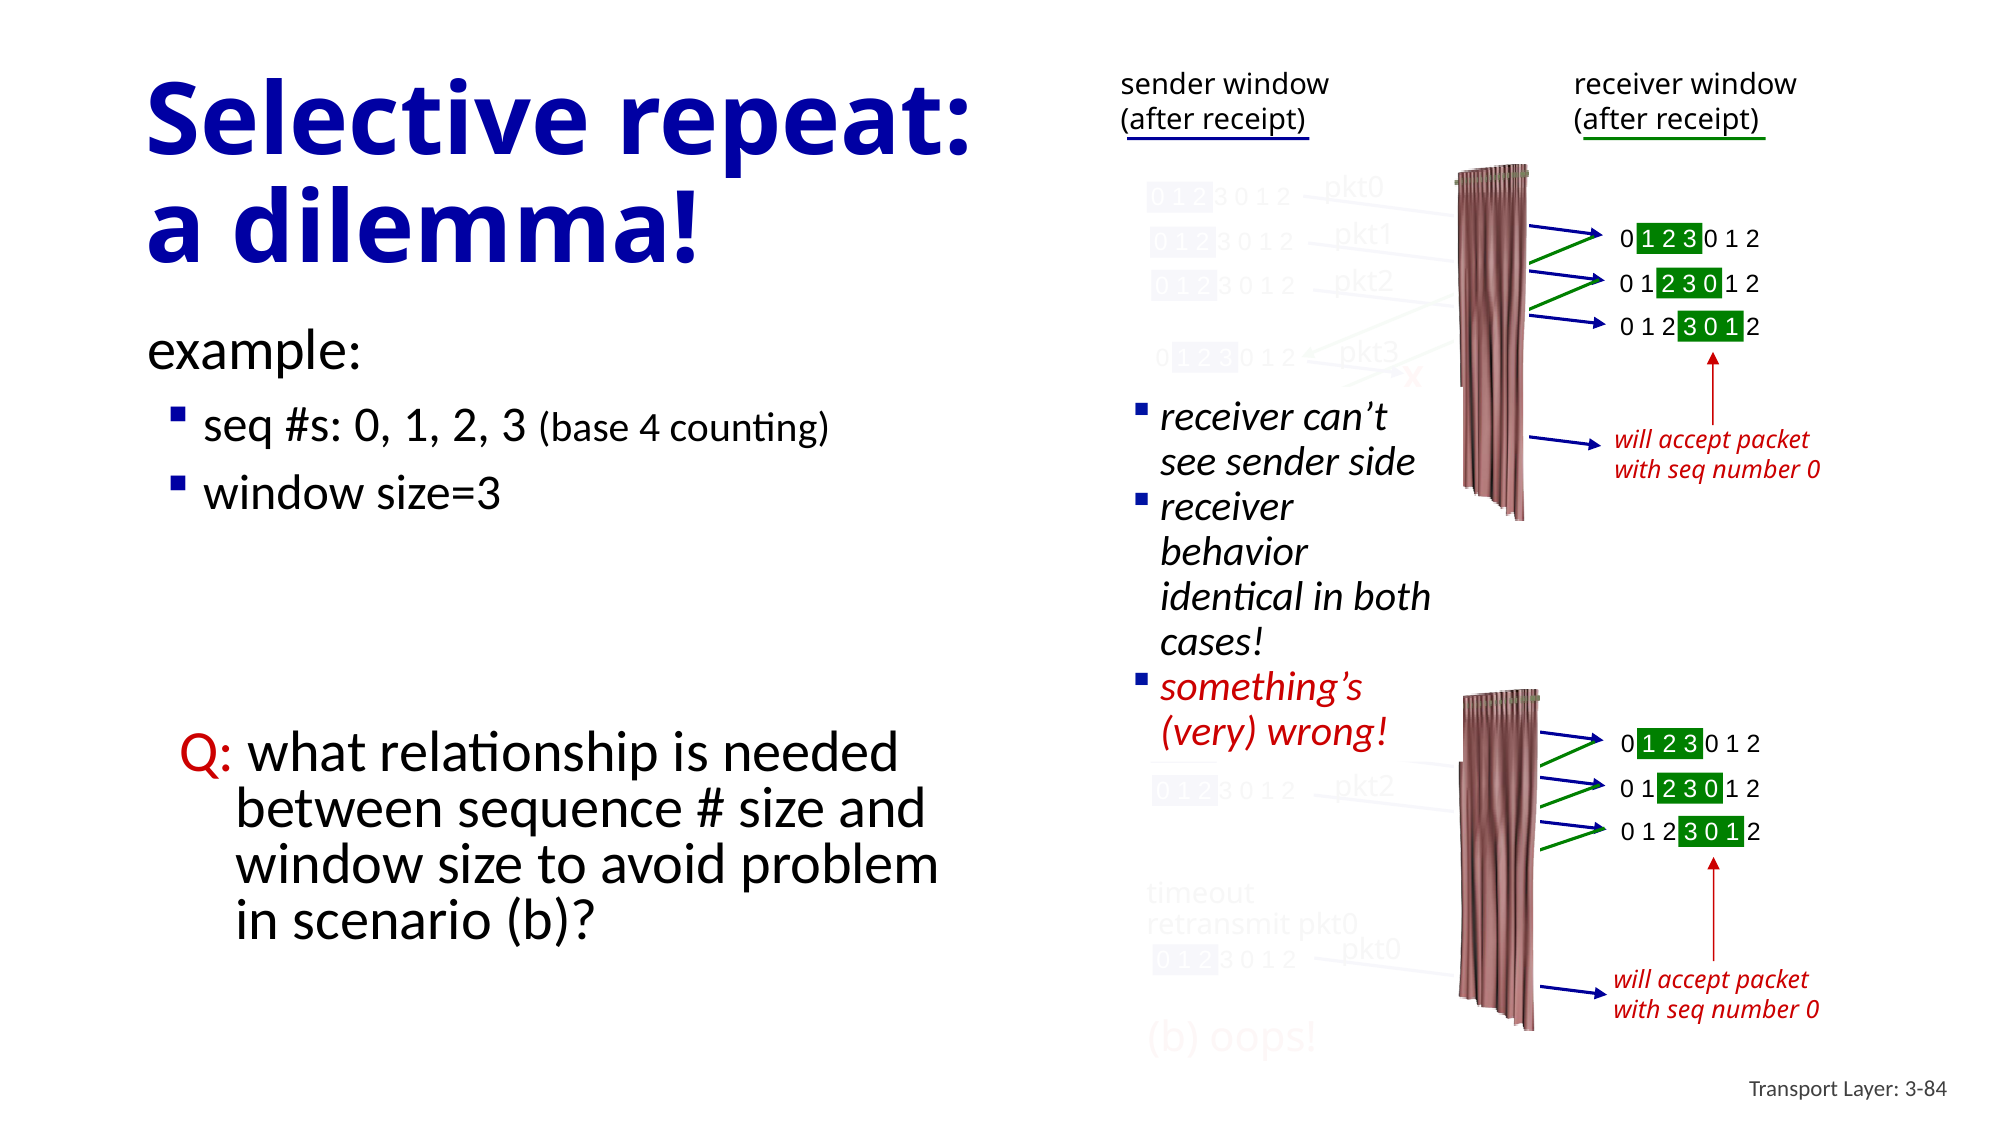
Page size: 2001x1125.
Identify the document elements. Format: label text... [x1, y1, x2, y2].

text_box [1084, 160, 1540, 1074]
slide_number Transport Layer: 3-84 [1512, 1056, 1963, 1117]
text_box example: seq #s: 0, 1, 2, 3 (base 4 counting) window size=3 [130, 311, 1036, 530]
text_box Q: what relationship is needed between sequence # size and window size to avoid problem in scenario (b)? [164, 647, 992, 1035]
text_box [1540, 666, 1836, 1032]
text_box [1113, 57, 1837, 492]
title Selective repeat: a dilemma! [130, 66, 1113, 286]
